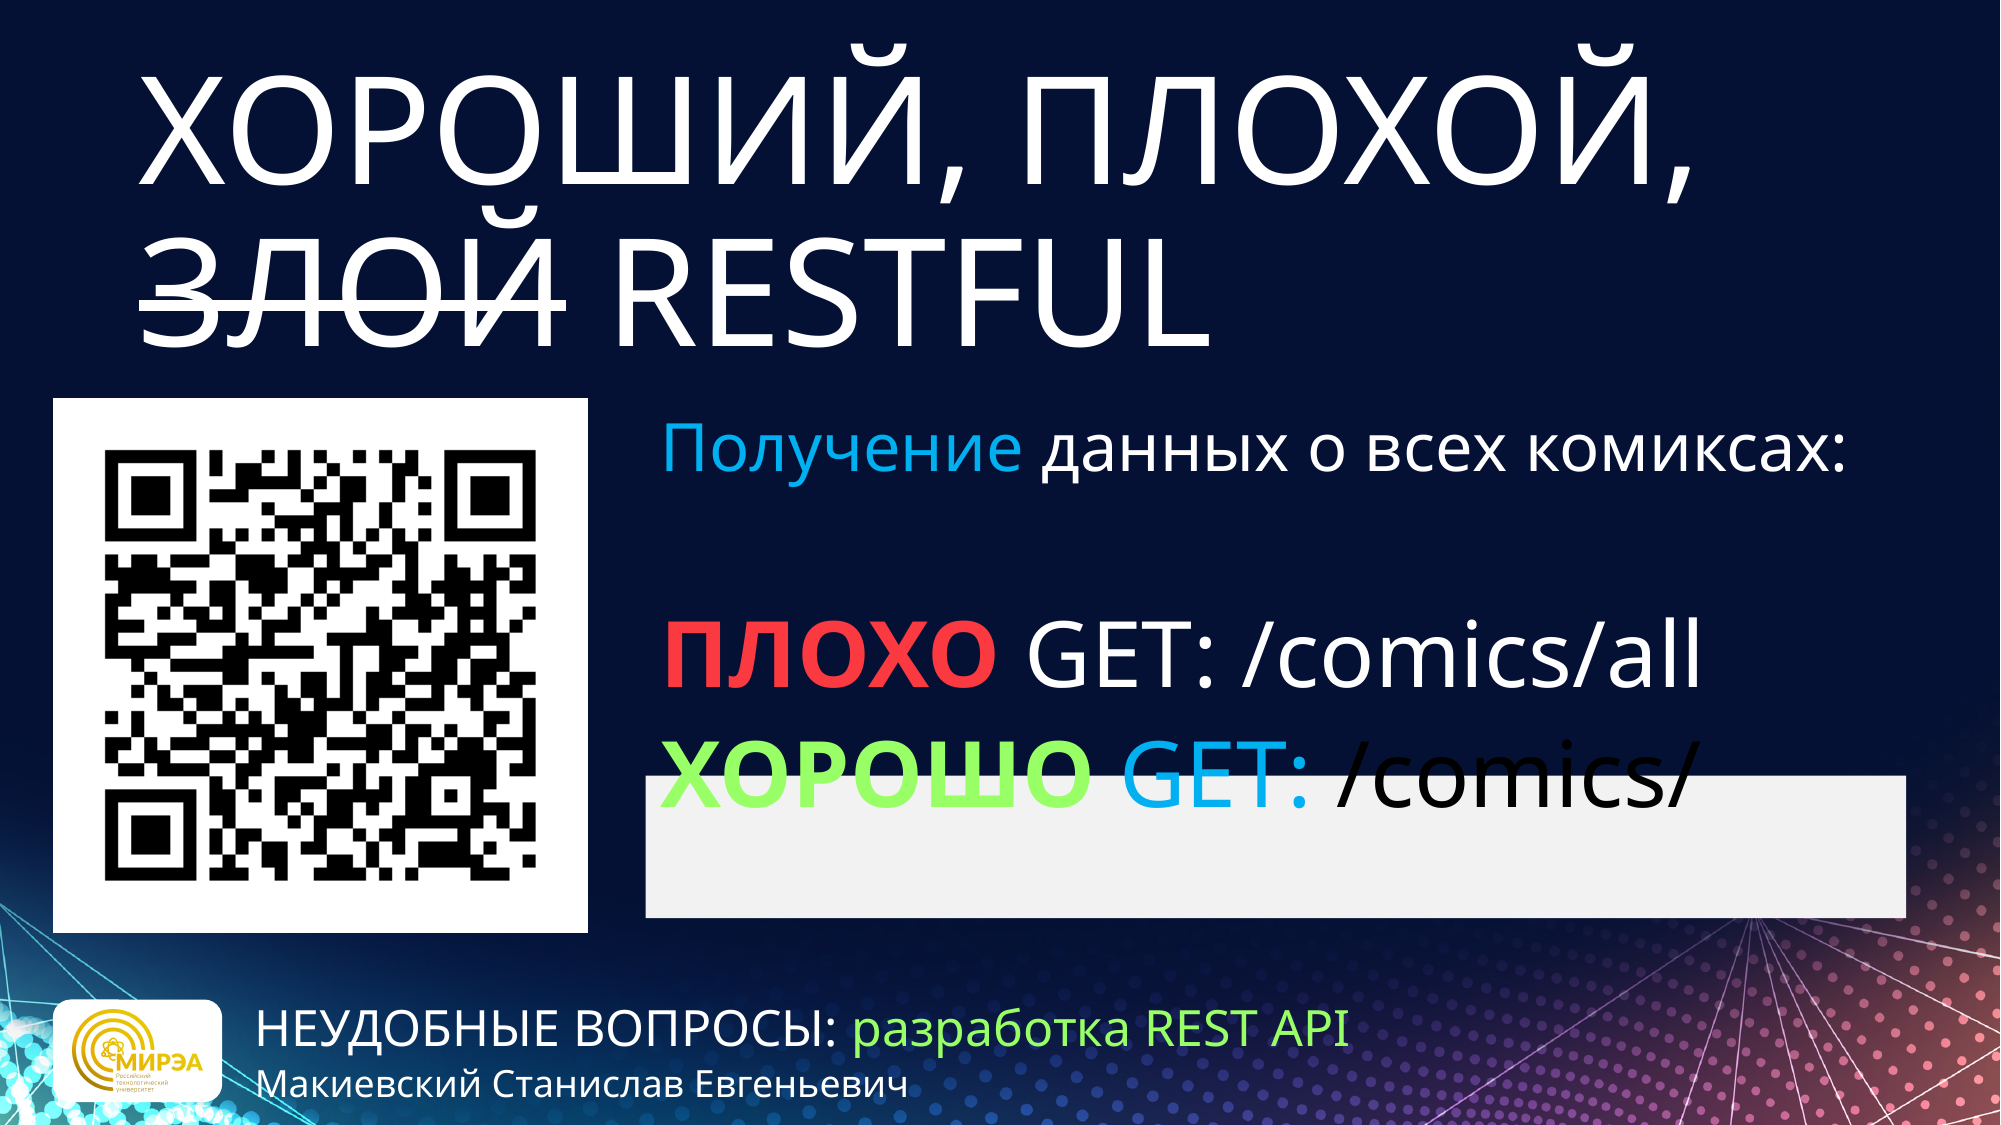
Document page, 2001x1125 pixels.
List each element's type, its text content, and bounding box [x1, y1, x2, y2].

list Получение данных о всех комиксах: ПЛОХО GET: /comics/all ХОРОШО GET: /comics/ [645, 406, 2000, 955]
title ХОРОШИЙ, ПЛОХОЙ, ЗЛОЙ RESTFUL [123, 181, 1849, 252]
picture [0, 0, 2000, 1125]
